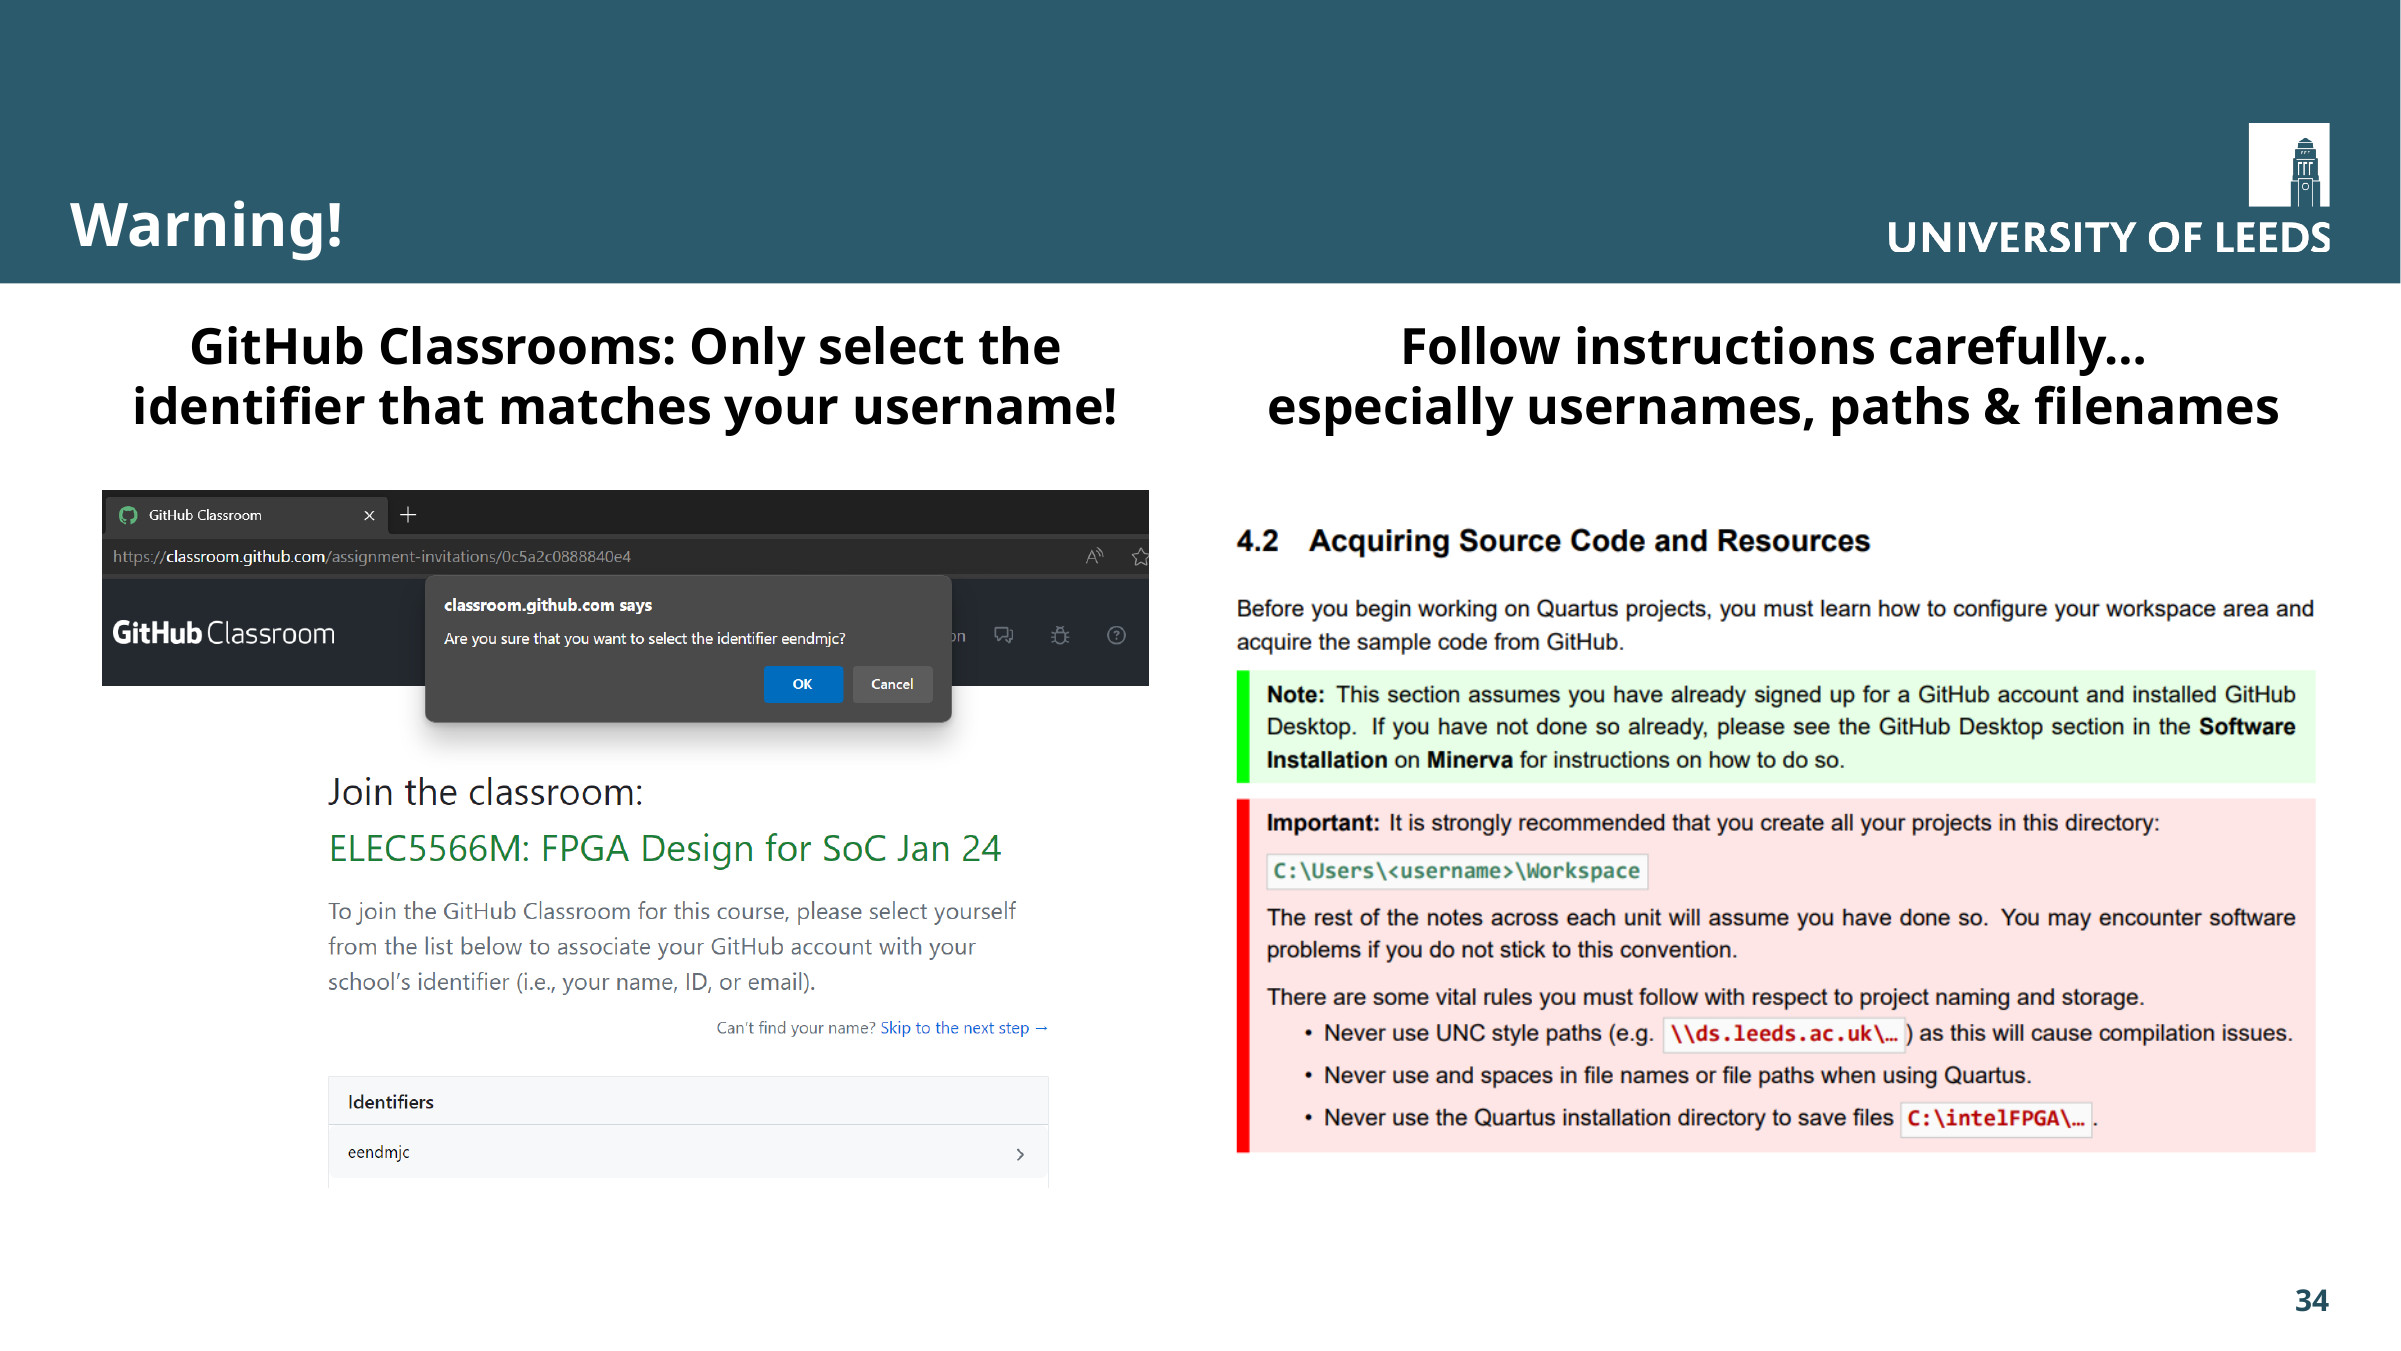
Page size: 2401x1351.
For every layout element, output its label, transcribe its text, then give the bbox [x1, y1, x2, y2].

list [102, 490, 1149, 1188]
title Warning! [70, 81, 1806, 259]
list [1219, 514, 2330, 1164]
list Follow instructions carefully… especially usernames, paths & filenames [1219, 316, 2329, 443]
list GitHub Classrooms: Only select the identifier that matches your username! [70, 316, 1181, 443]
